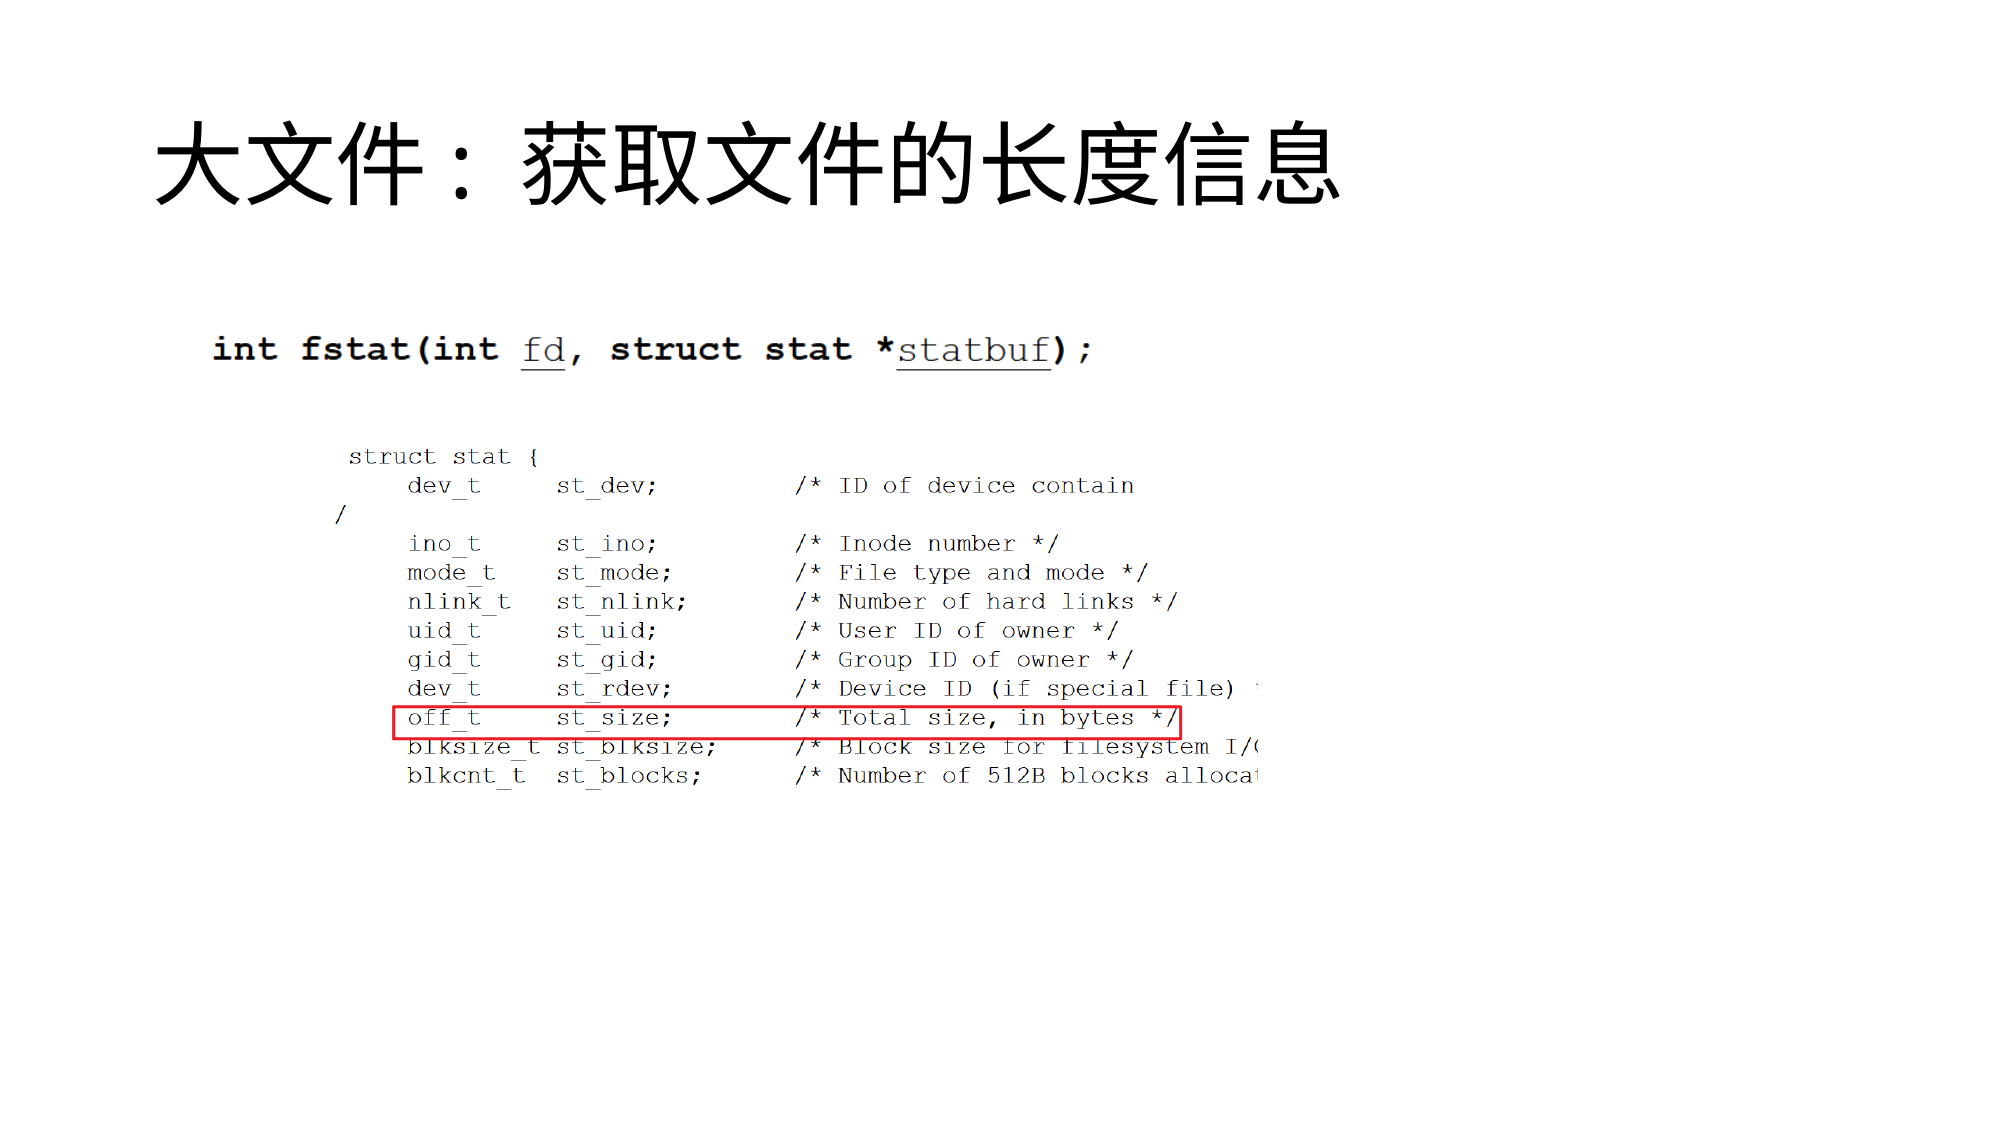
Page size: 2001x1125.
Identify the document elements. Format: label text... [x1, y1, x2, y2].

title 大文件: 获取文件的长度信息 [137, 59, 1863, 278]
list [193, 329, 1114, 380]
picture [332, 431, 1258, 819]
